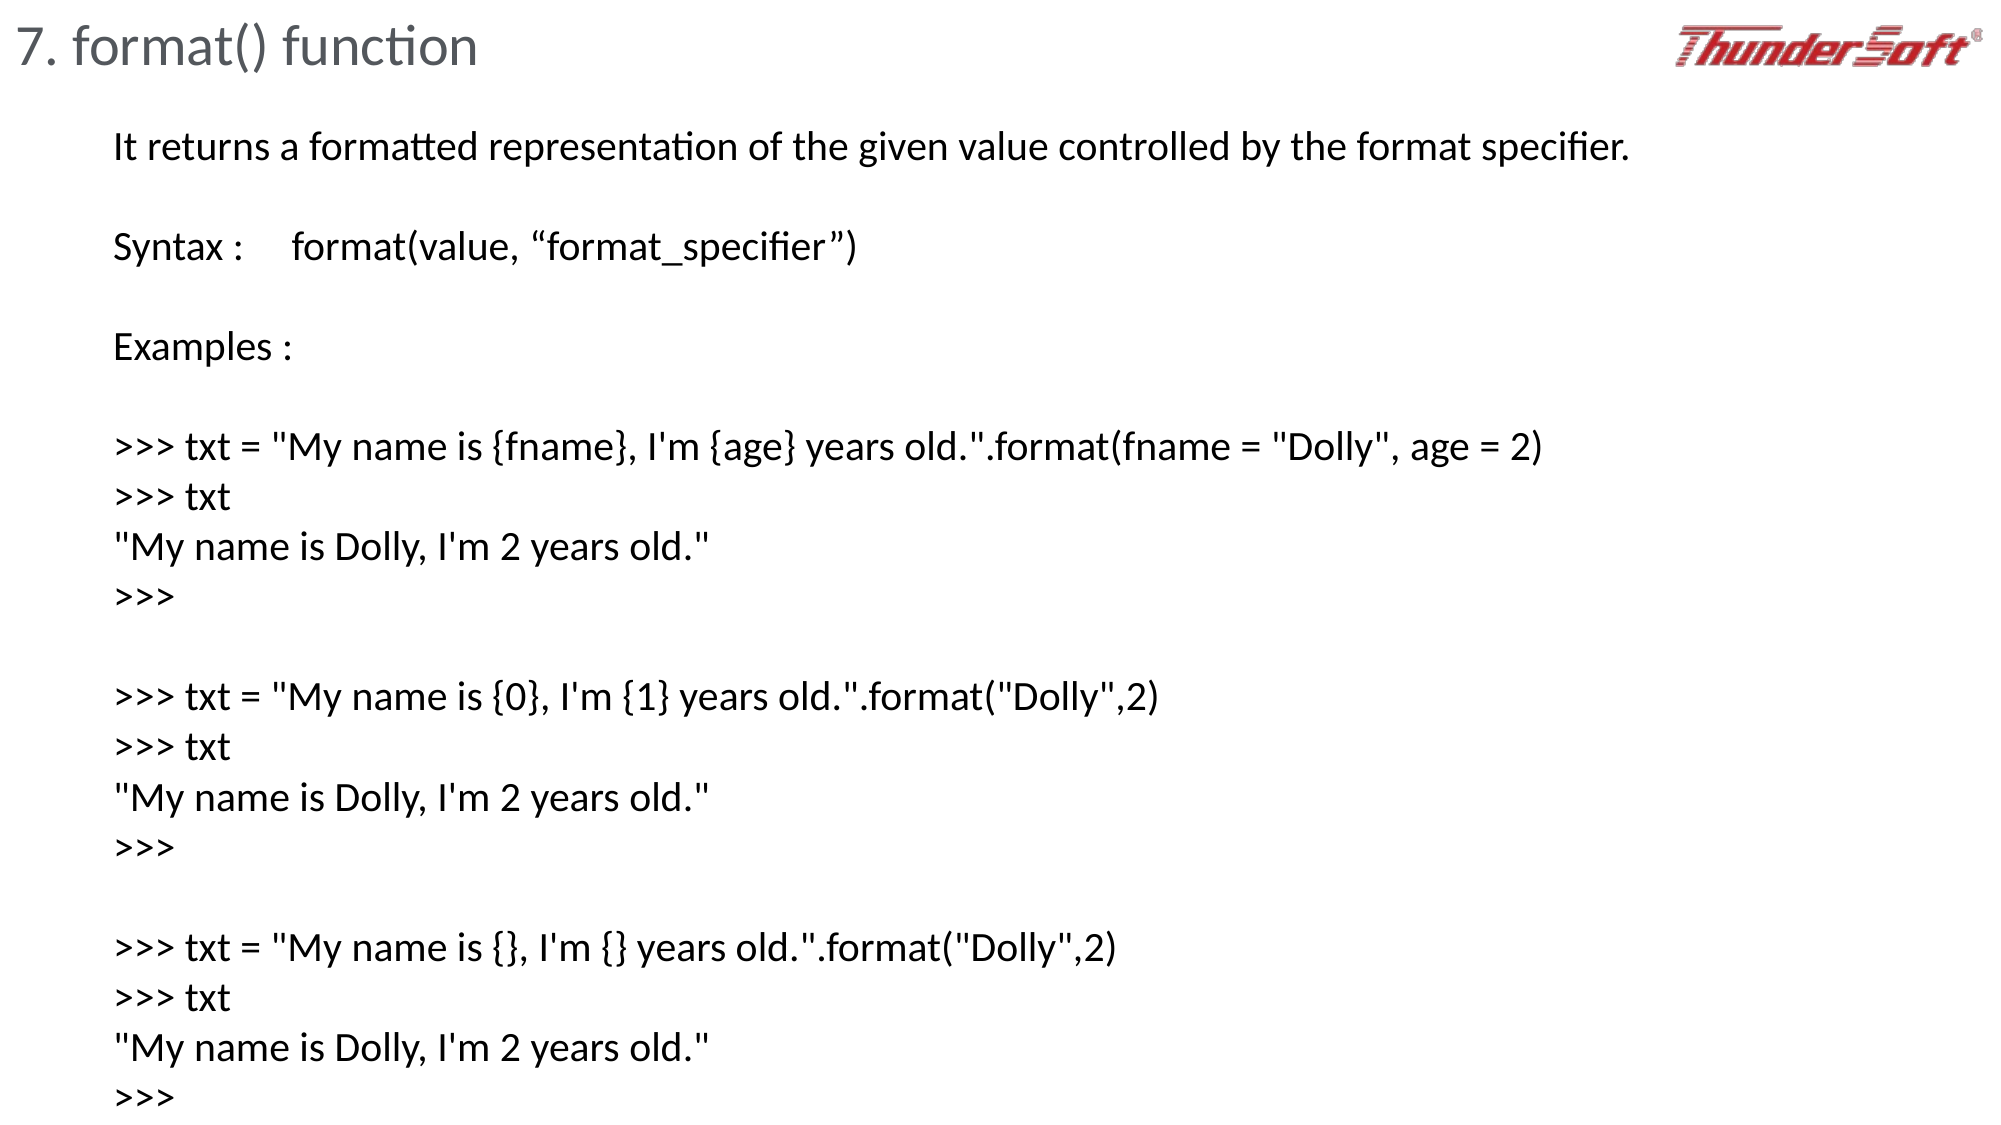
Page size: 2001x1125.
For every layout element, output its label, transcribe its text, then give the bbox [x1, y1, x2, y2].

picture [1670, 13, 2000, 86]
text_box It returns a formatted representation of the given value controlled by the format specifier. Syntax : format(value, “format_specifier”) Examples : >>> txt = "My name is {fname}, I'm {age} years old.".format(fname = "Dolly", age = 2) >>> txt "My name is Dolly, I'm 2 years old." >>> >>> txt = "My name is {0}, I'm {1} years old.".format("Dolly",2) >>> txt "My name is Dolly, I'm 2 years old." >>> >>> txt = "My name is {}, I'm {} years old.".format("Dolly",2) >>> txt "My name is Dolly, I'm 2 years old." >>> [98, 111, 1865, 1125]
text_box 7. format() function [0, 0, 495, 85]
